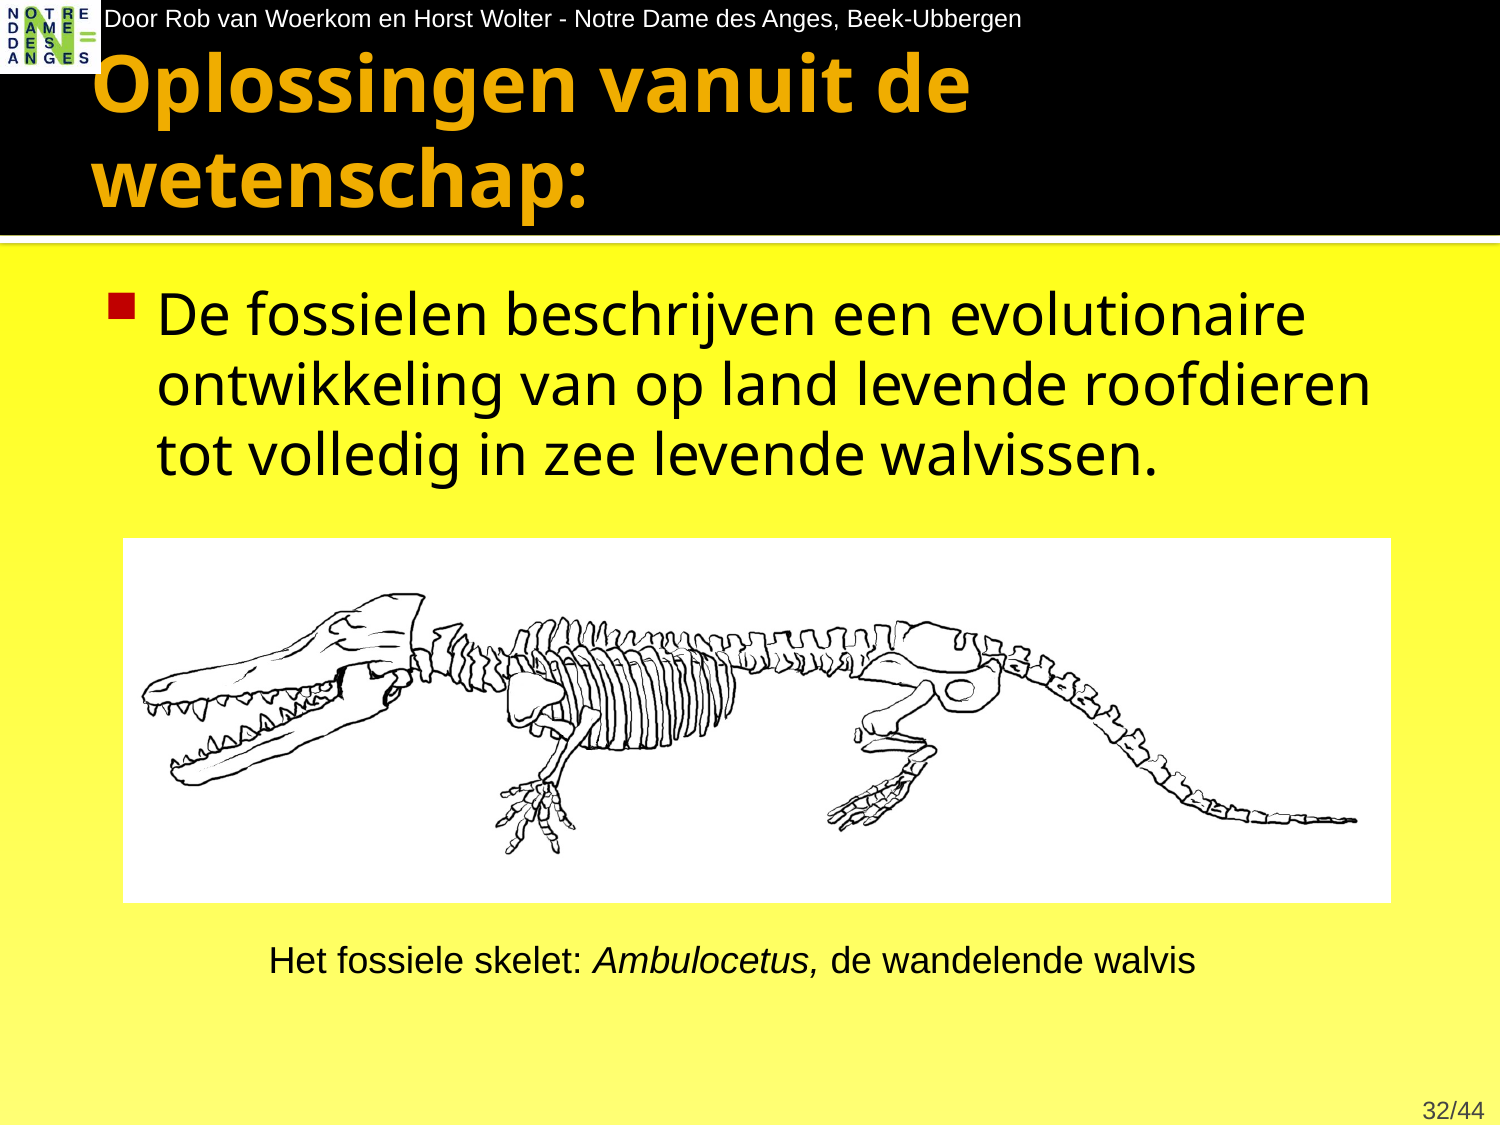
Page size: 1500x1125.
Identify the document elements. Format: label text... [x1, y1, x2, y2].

slide_number 32/44 [1356, 1070, 1500, 1125]
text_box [0, 0, 1105, 74]
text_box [123, 538, 1391, 989]
title Oplossingen vanuit de wetenschap: [75, 25, 1425, 231]
list De fossielen beschrijven een evolutionaire ontwikkeling van op land levende roofdieren tot volledig in zee levende walvissen. [75, 262, 1436, 528]
